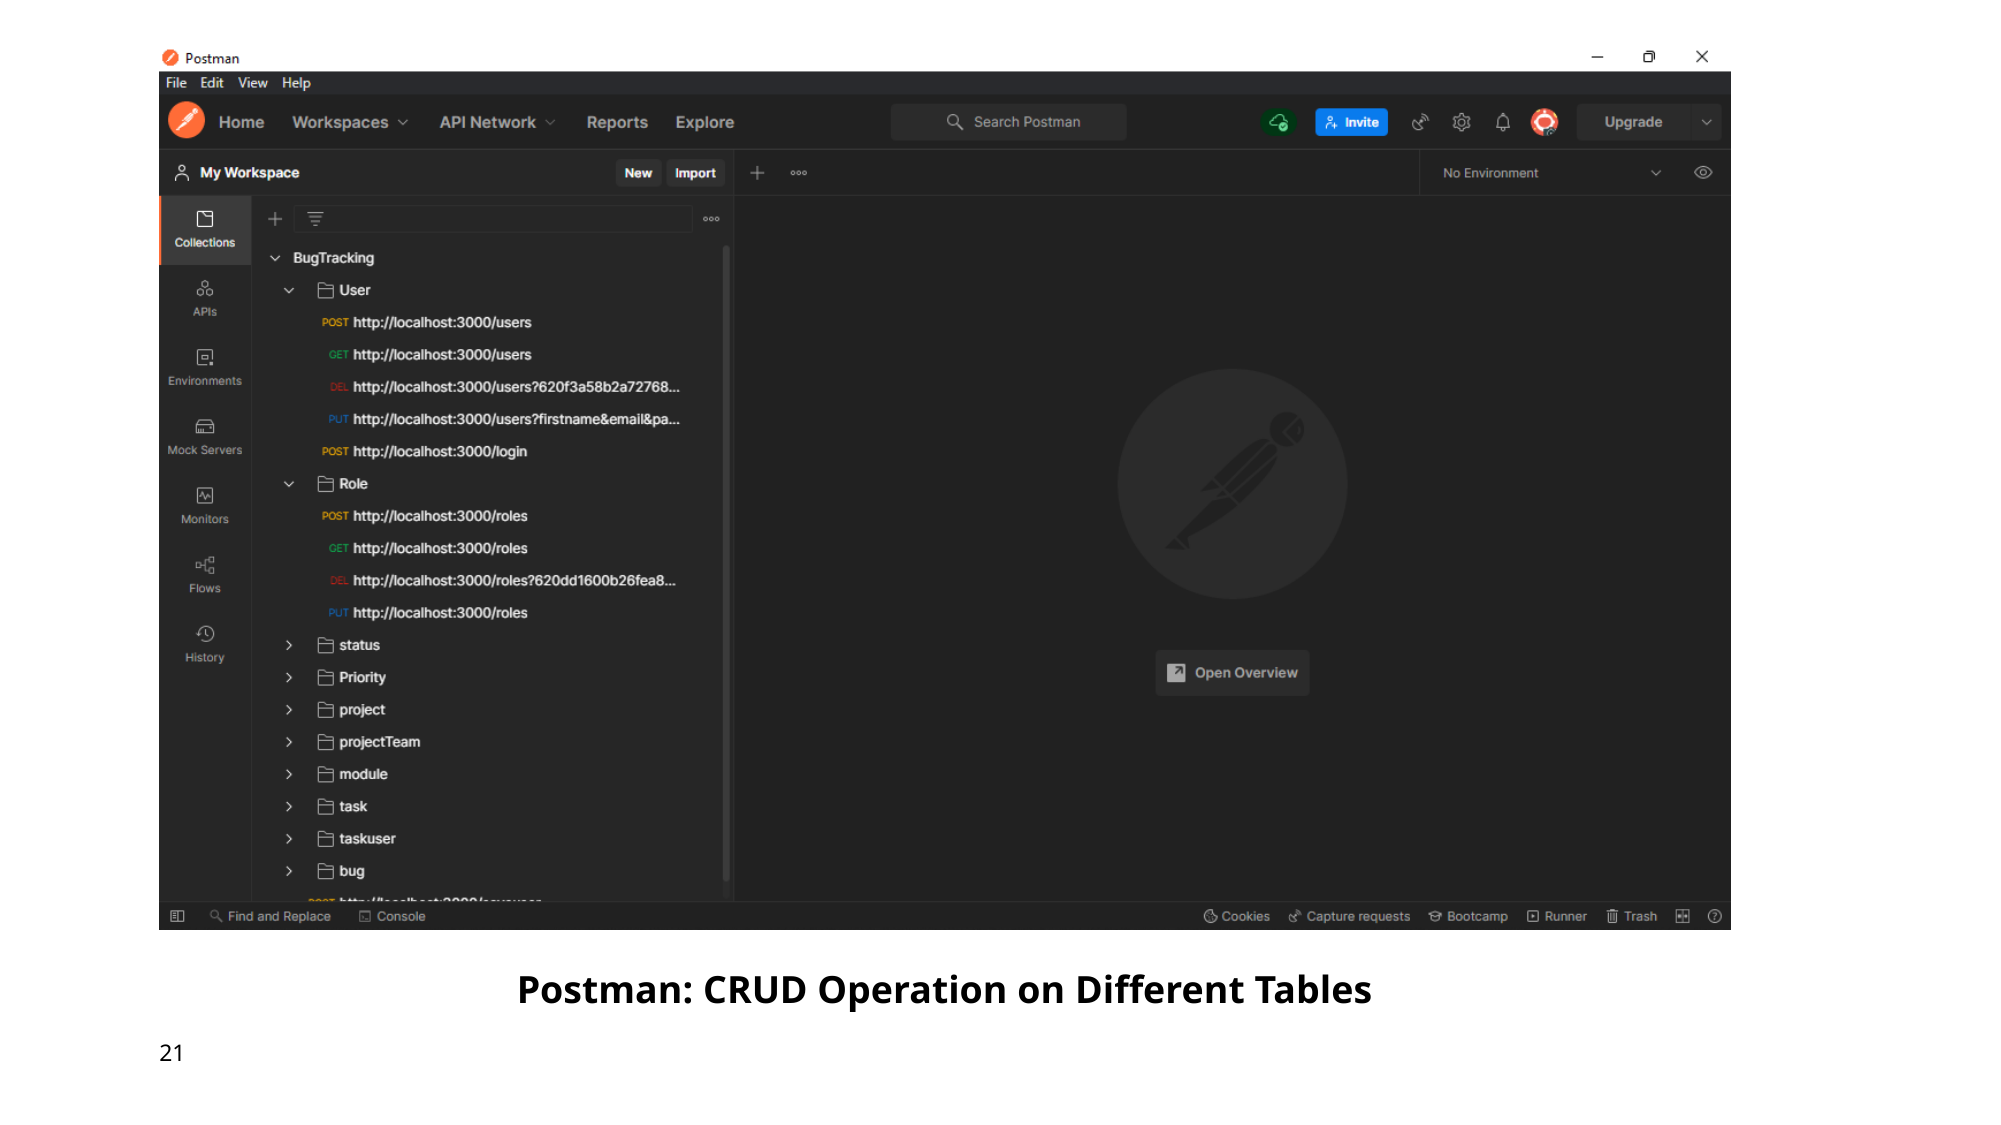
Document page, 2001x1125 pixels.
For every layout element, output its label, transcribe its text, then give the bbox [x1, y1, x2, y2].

text_box Postman: CRUD Operation on Different Tables [159, 959, 1731, 1019]
slide_number 21 [159, 1038, 246, 1080]
picture [159, 45, 1731, 930]
